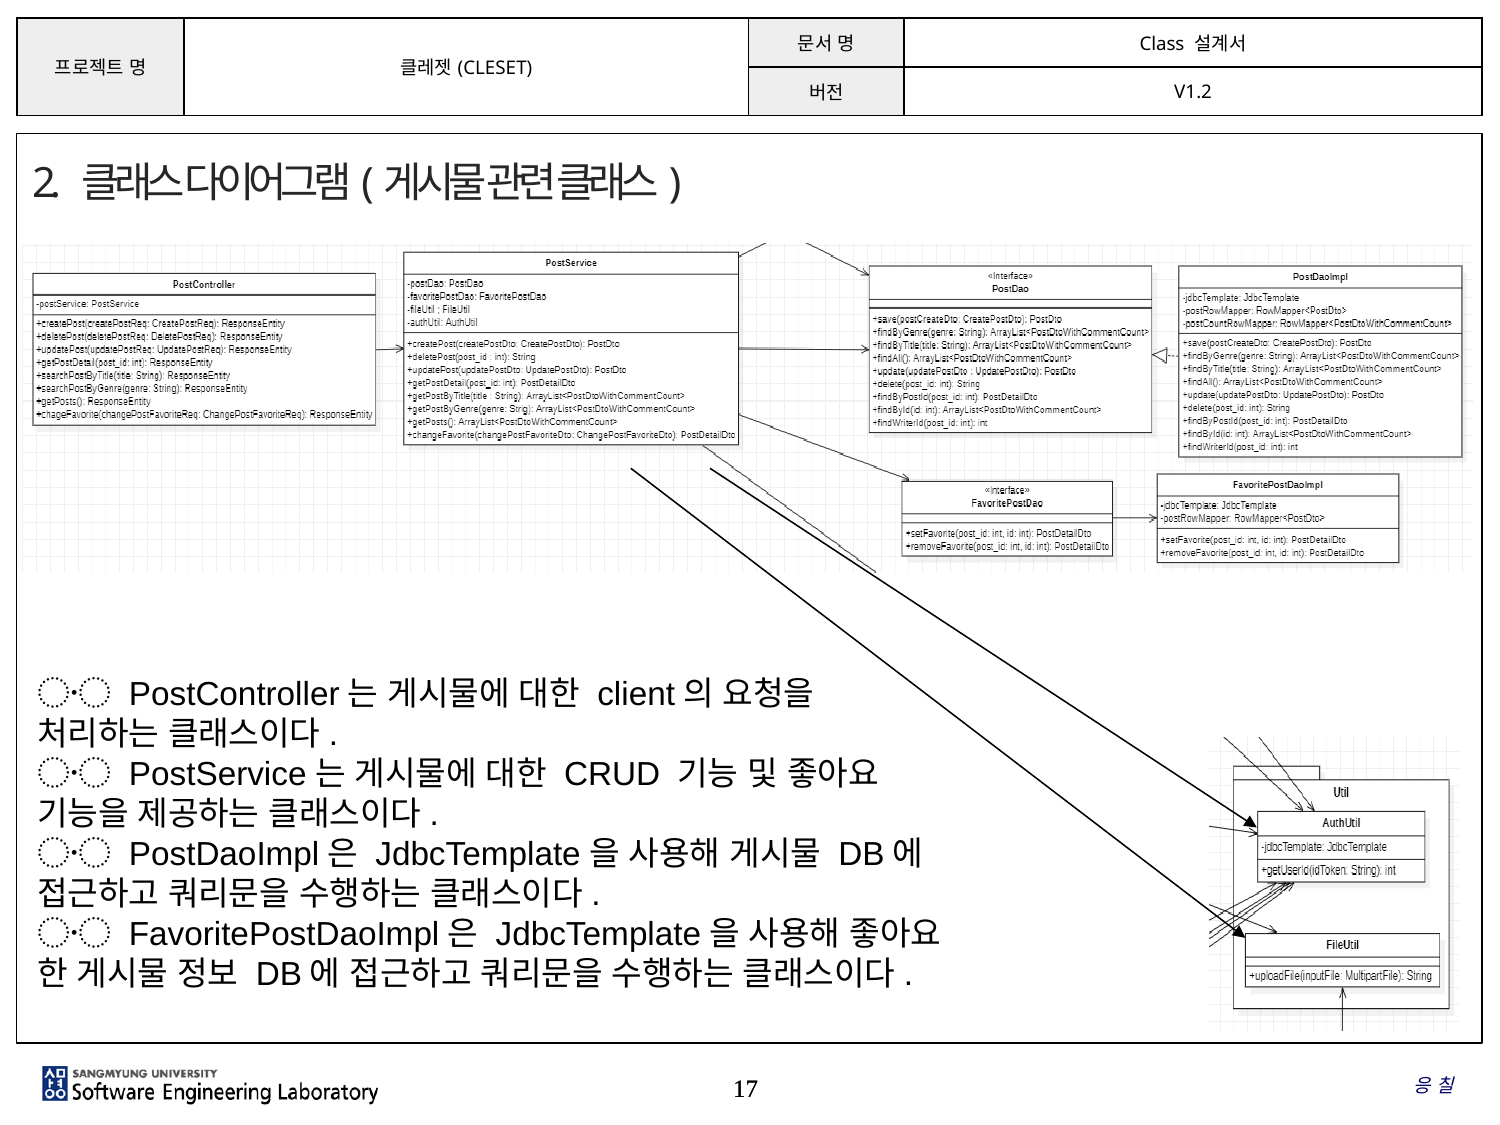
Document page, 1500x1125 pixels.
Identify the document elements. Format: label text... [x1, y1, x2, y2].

picture [1208, 737, 1459, 1032]
picture [21, 242, 1473, 573]
footer 응 칠 [994, 1060, 1454, 1110]
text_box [630, 468, 1246, 939]
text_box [709, 468, 1258, 828]
text_box 〮 PostController는 게시물에 대한 client의 요청을 처리하는 클래스이다. 〮 PostService는 게시물에 대한 CRUD 기능 및 좋아요 기능을 제공하는 클래스이다. 〮 PostDaoImpl은 JdbcTemplate을 사용해 게시물 DB에 접근하고 쿼리문을 수행하는 클래스이다. 〮 FavoritePostDaoImpl은 JdbcTemplate을 사용해 좋아요 한 게시물 정보 DB에 접근하고 쿼리문을 수행하는 클래스이다. [22, 665, 960, 1080]
picture [42, 1080, 382, 1106]
text_box 2. 클래스 다이어그램(게시물 관련 클래스) [17, 147, 697, 213]
